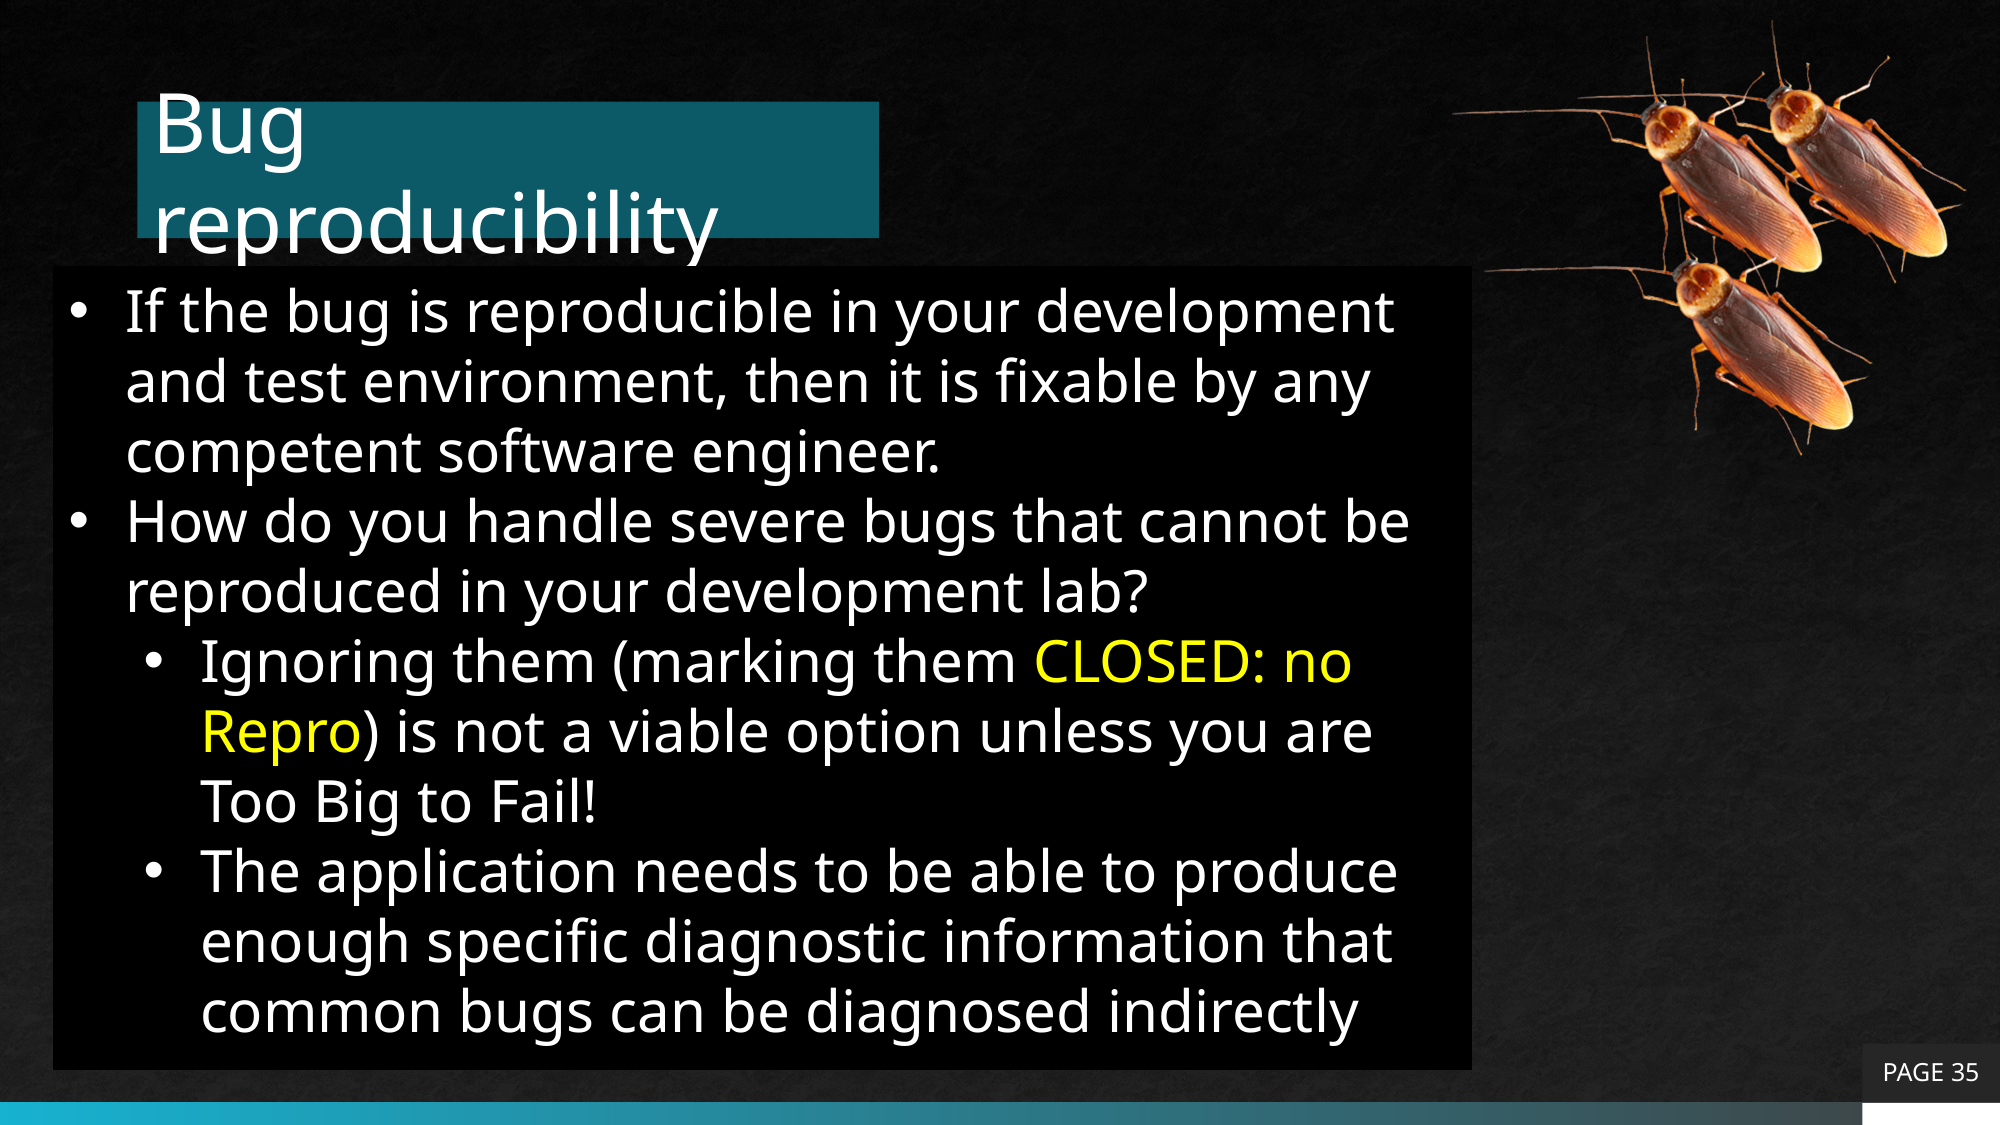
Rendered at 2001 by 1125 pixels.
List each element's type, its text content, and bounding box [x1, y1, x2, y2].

title Bug reproducibility [137, 101, 879, 239]
text_box If the bug is reproducible in your development and test environment, then it is fixable by any competent software engineer. How do you handle severe bugs that cannot be reproduced in your development lab? Ignoring them (marking them CLOSED: no Repro) is not a viable option unless you are Too Big to Fail! The application needs to be able to produce enough specific diagnostic information that common bugs can be diagnosed indirectly [53, 266, 1472, 1070]
slide_number PAGE 35 [1862, 1043, 2000, 1103]
picture [0, 0, 2000, 1103]
